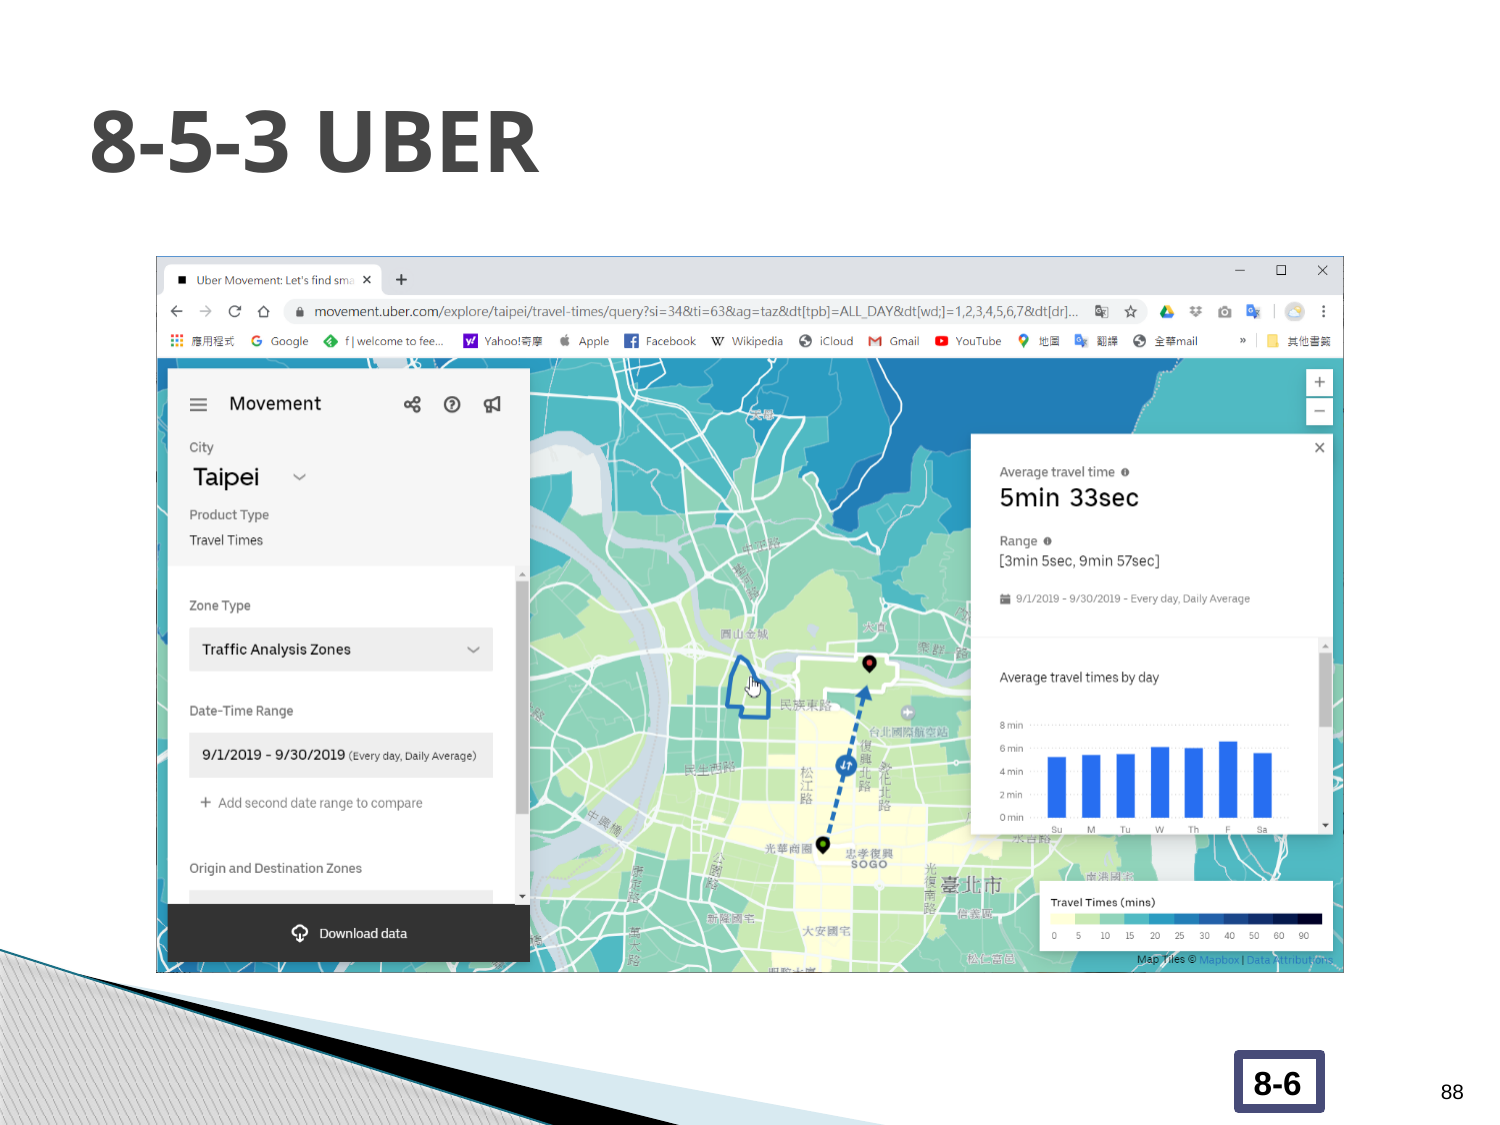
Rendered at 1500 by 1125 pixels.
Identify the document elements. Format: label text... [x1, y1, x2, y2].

title 8-5-3 UBER [75, 45, 1425, 233]
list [155, 255, 1345, 973]
slide_number 88 [1418, 1051, 1479, 1112]
